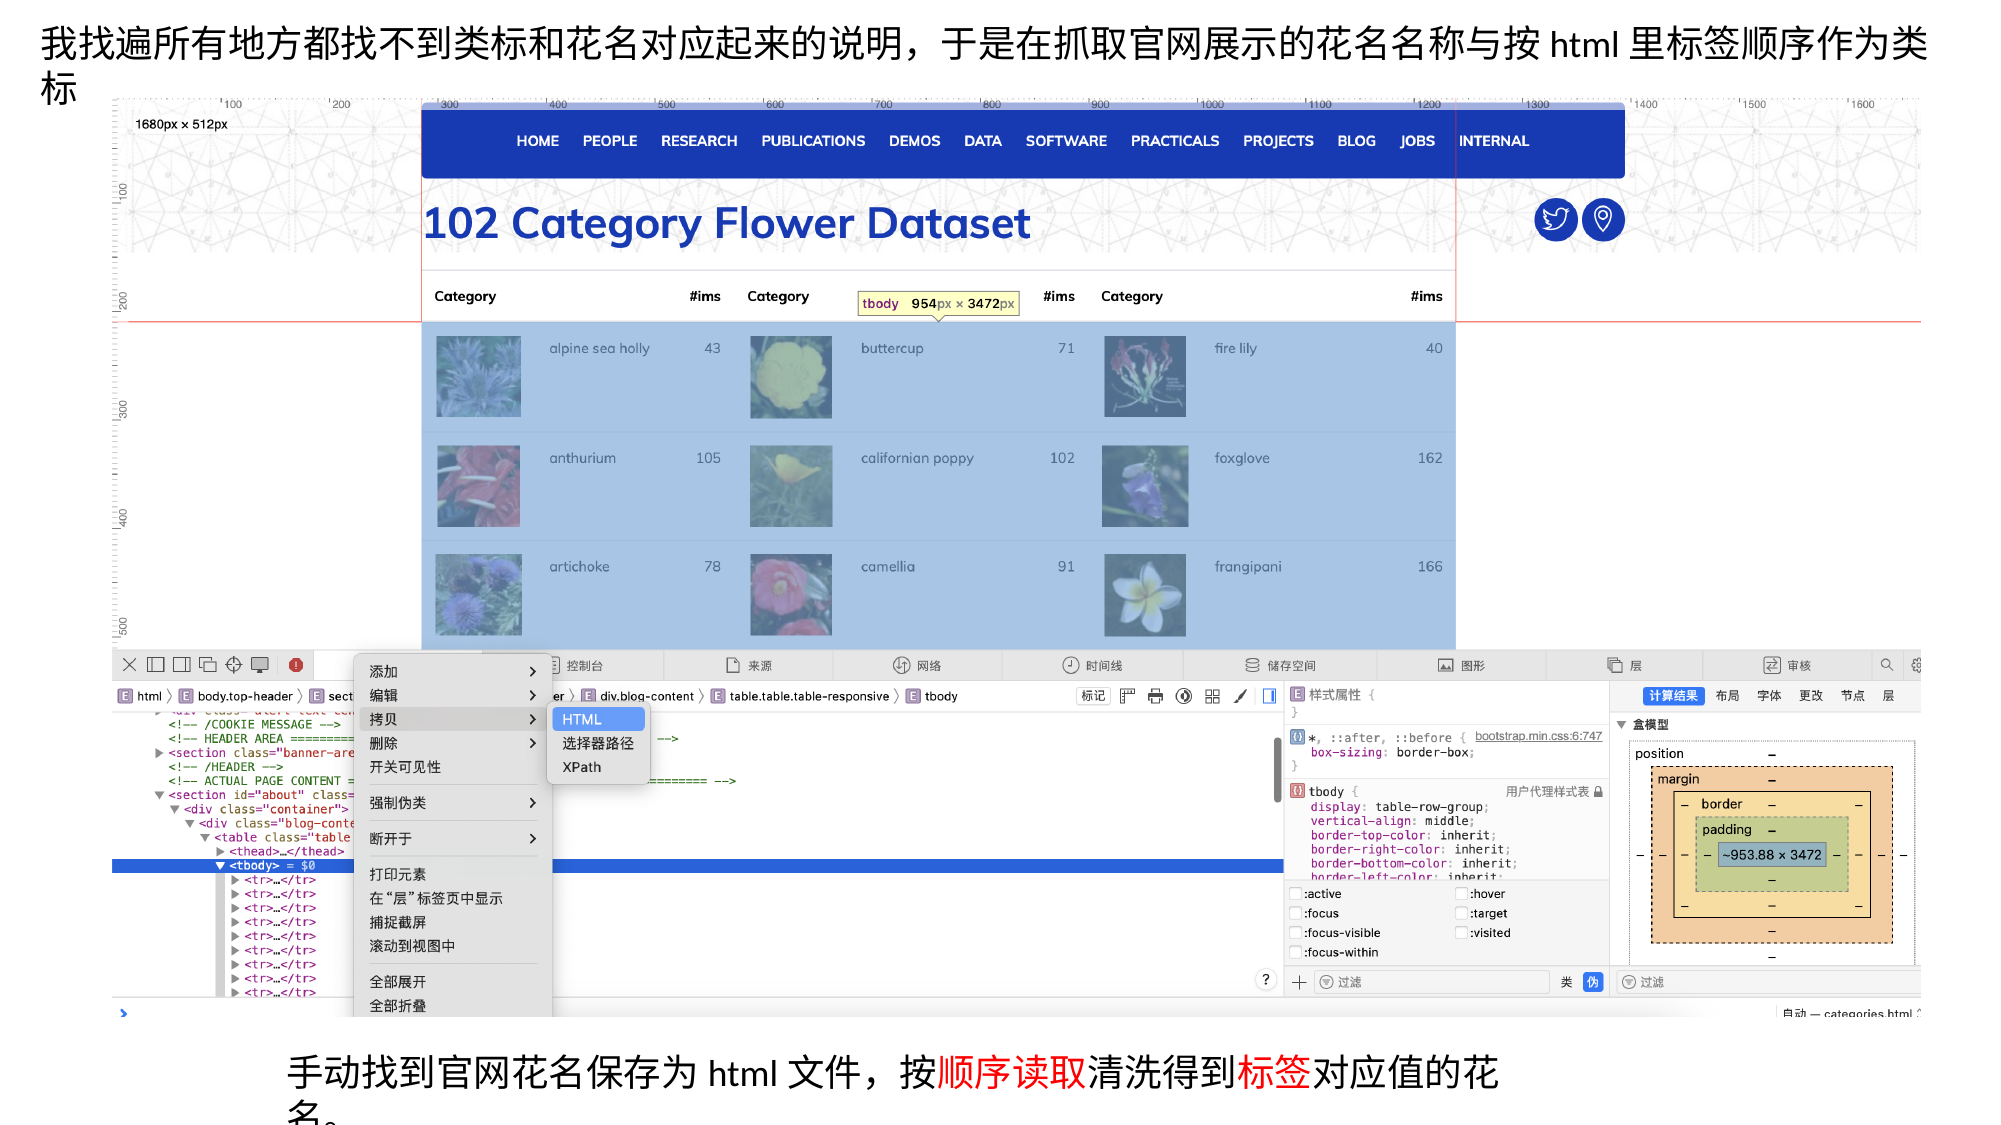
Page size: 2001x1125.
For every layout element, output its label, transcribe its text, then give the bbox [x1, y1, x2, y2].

text_box 手动找到官网花名保存为html文件，按顺序读取清洗得到标签对应值的花名。 [271, 1041, 1552, 1125]
picture [111, 97, 1921, 1017]
text_box 我找遍所有地方都找不到类标和花名对应起来的说明，于是在抓取官网展示的花名名称与按html里标签顺序作为类标 [25, 12, 1974, 118]
